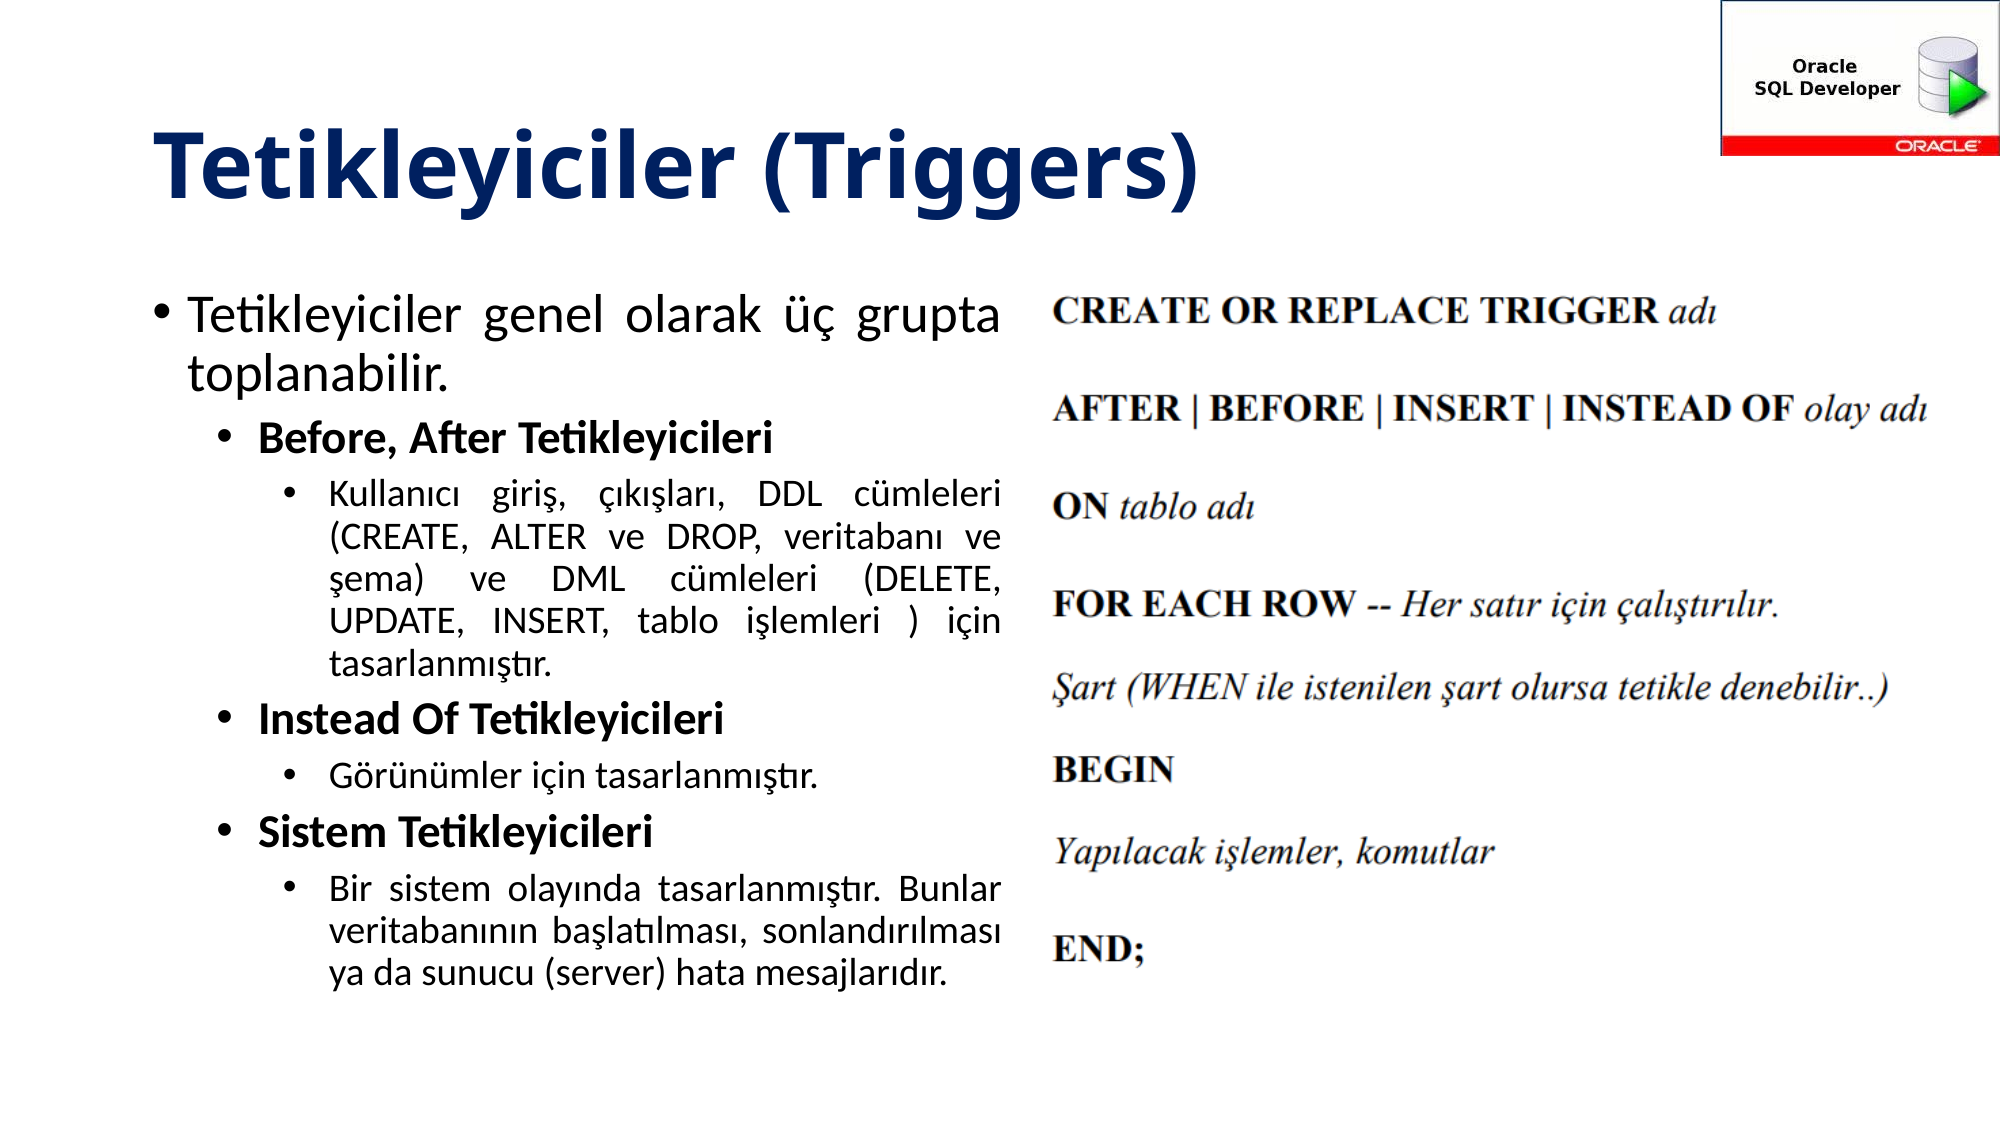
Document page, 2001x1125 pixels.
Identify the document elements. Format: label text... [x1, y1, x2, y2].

picture [1720, 0, 2000, 156]
list Tetikleyiciler genel olarak üç grupta toplanabilir. Before, After Tetikleyicileri Kullanıcı giriş, çıkışları, DDL cümleleri (CREATE, ALTER ve DROP, veritabanı ve şema) ve DML cümleleri (DELETE, UPDATE, INSERT, tablo işlemleri ) için tasarlanmıştır. Instead Of Tetikleyicileri Görünümler için tasarlanmıştır. Sistem Tetikleyicileri Bir sistem olayında tasarlanmıştır. Bunlar veritabanının başlatılması, sonlandırılması ya da sunucu (server) hata mesajlarıdır. [137, 277, 1018, 1014]
title Tetikleyiciler (Triggers) [137, 59, 1863, 278]
picture [1046, 277, 1950, 979]
